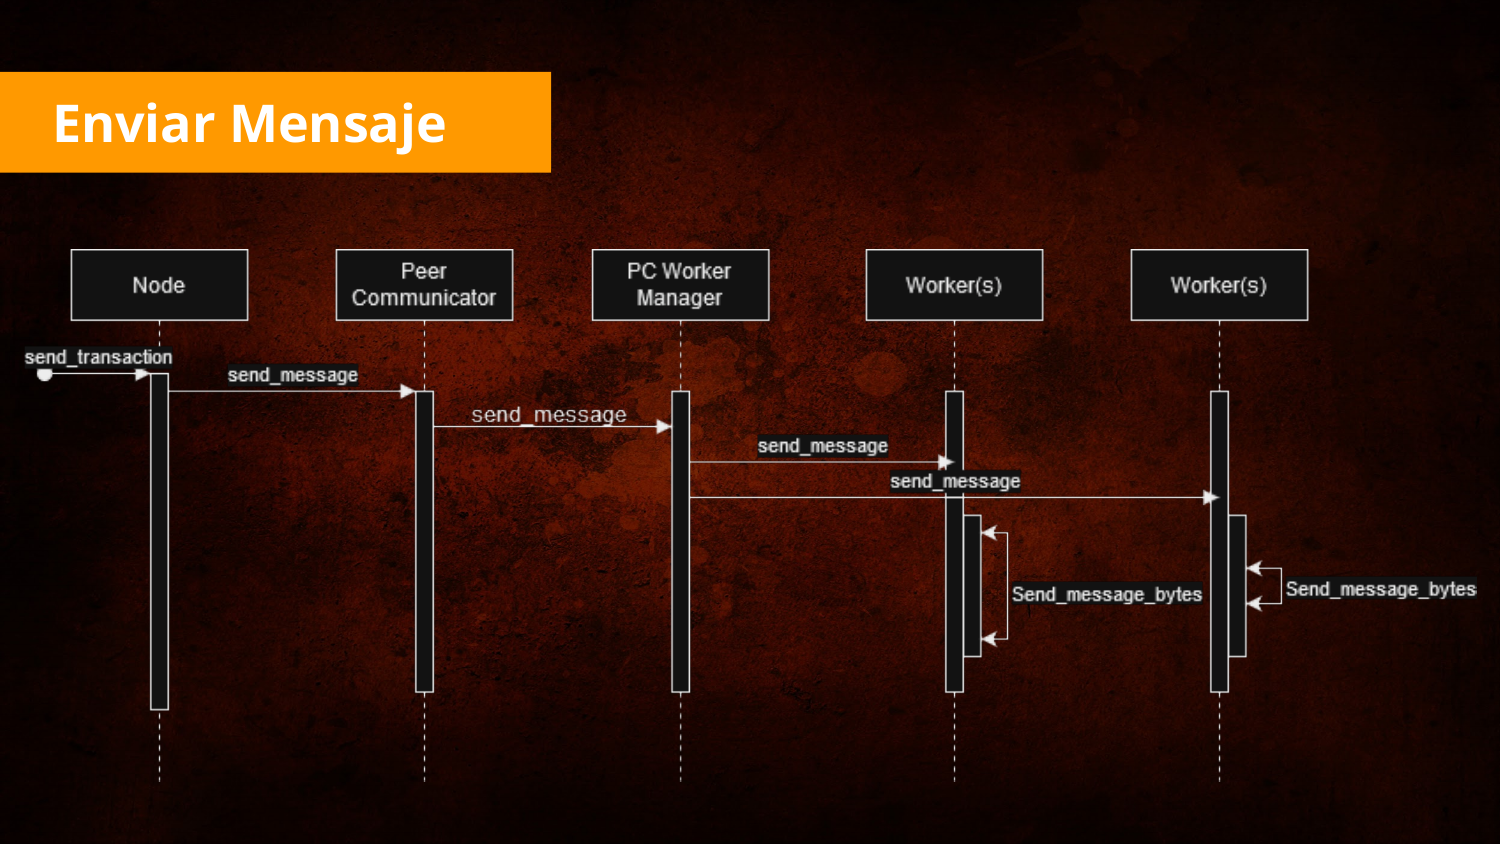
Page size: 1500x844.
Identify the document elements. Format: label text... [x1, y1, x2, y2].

text_box Enviar Mensaje [37, 75, 519, 168]
text_box [0, 71, 552, 173]
picture [0, 0, 1500, 844]
